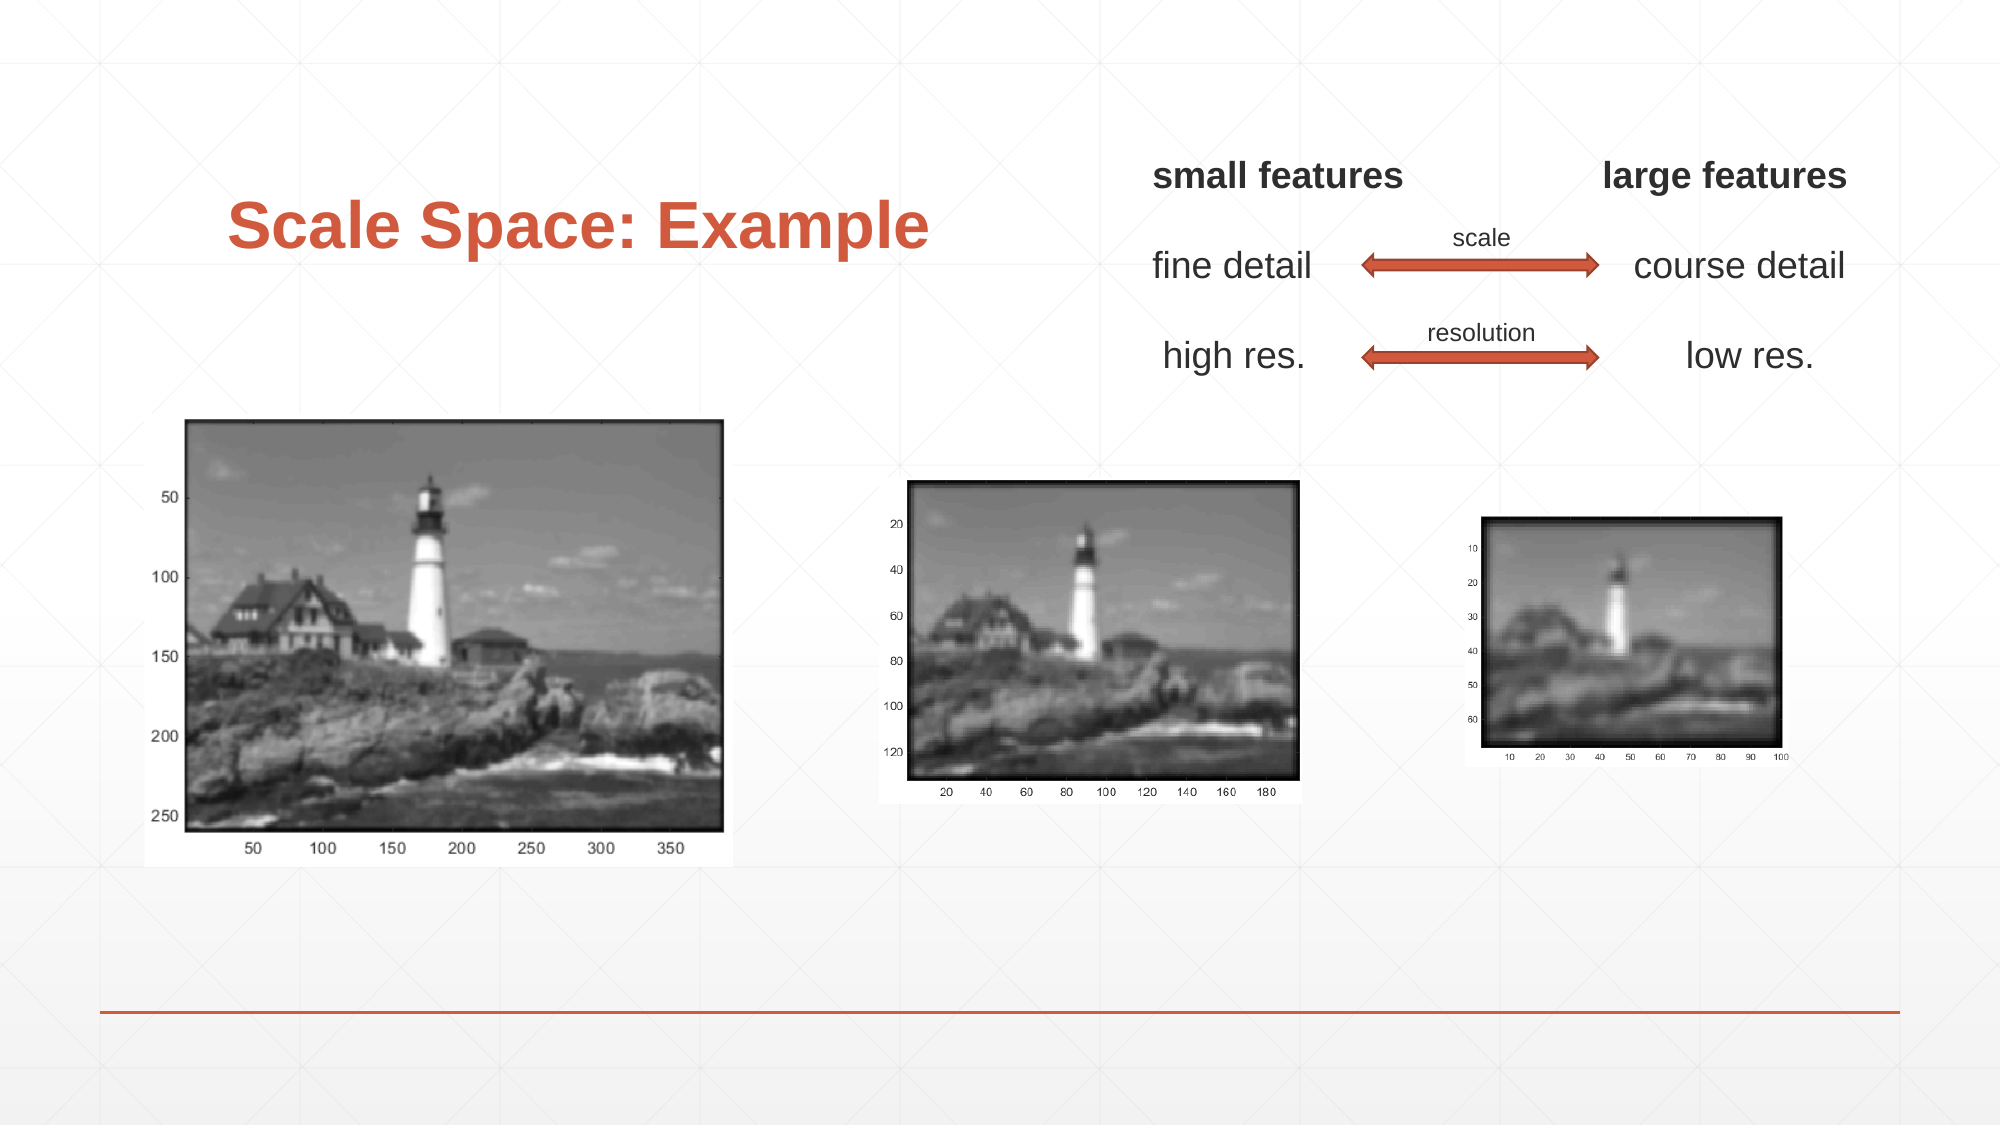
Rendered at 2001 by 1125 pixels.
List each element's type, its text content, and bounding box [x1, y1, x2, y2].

picture [1464, 514, 1789, 767]
title Scale Space: Example [212, 82, 1788, 271]
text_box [1137, 144, 1884, 432]
picture [144, 414, 733, 867]
picture [878, 477, 1302, 804]
